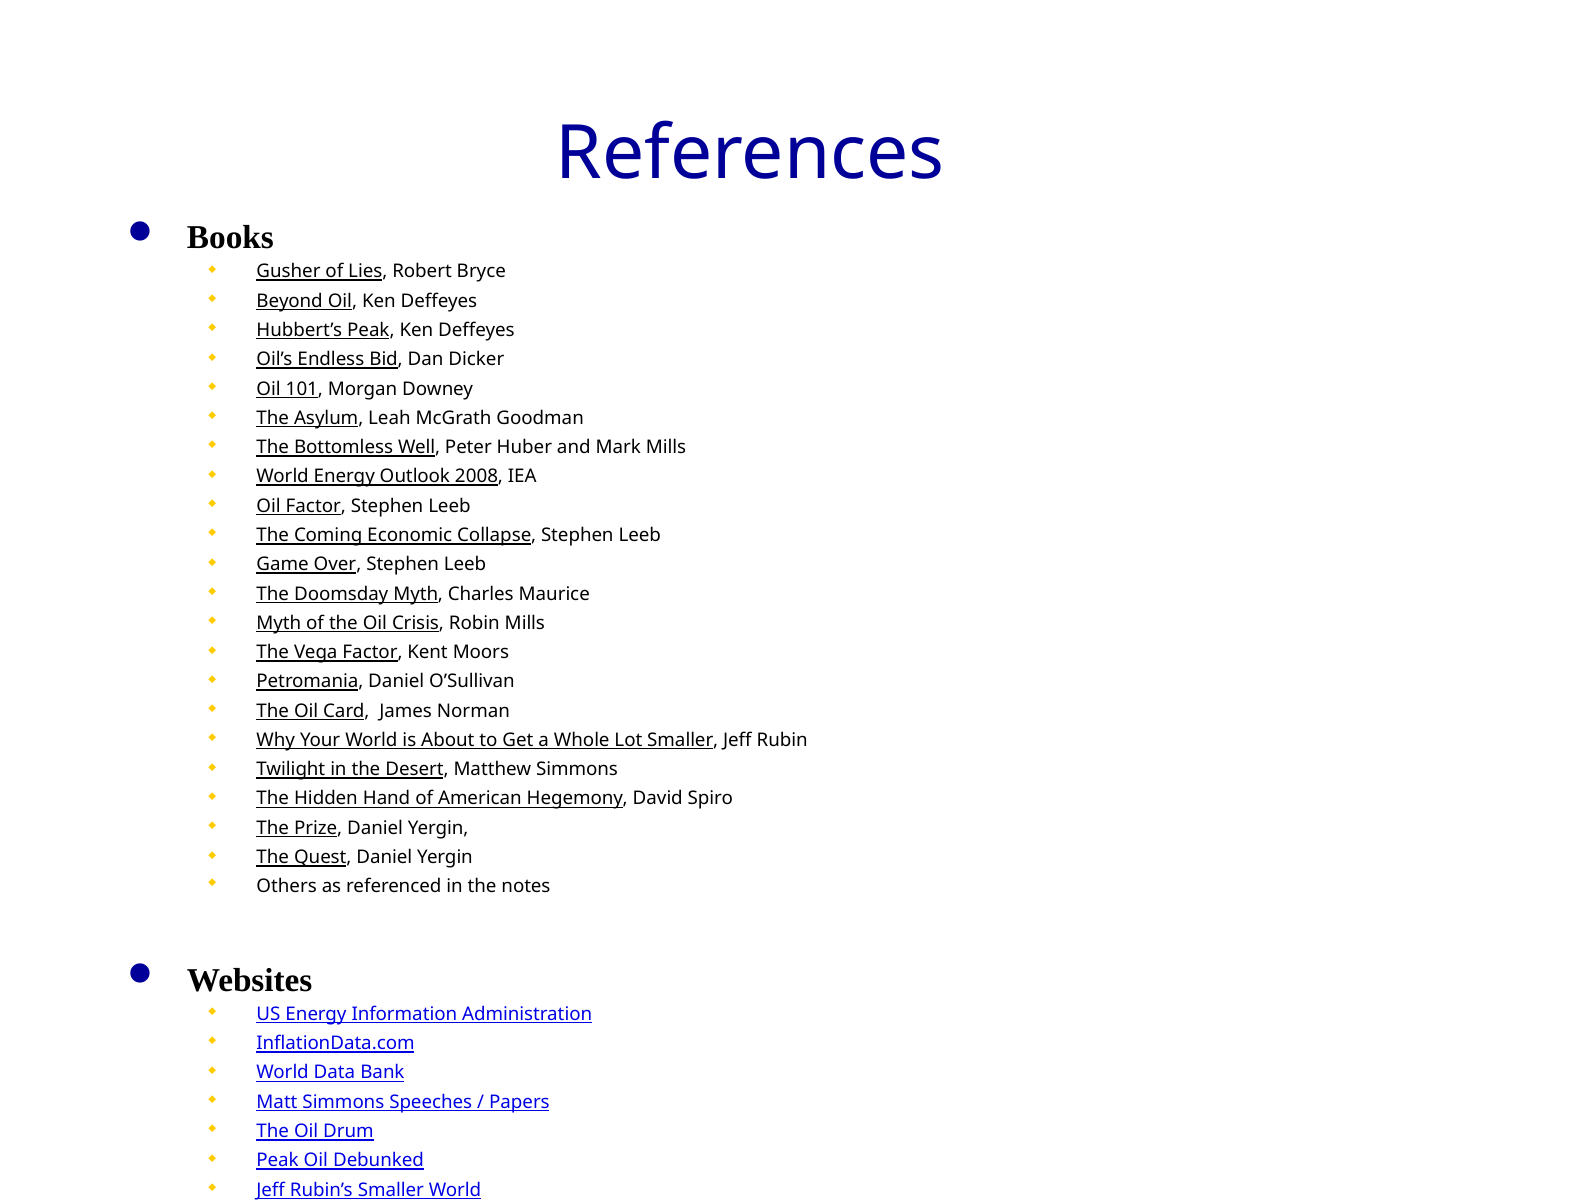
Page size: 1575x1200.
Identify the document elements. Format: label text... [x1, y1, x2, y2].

list Books Gusher of Lies, Robert Bryce Beyond Oil, Ken Deffeyes Hubbert’s Peak, Ken Deffeyes Oil’s Endless Bid, Dan Dicker Oil 101, Morgan Downey The Asylum, Leah McGrath Goodman The Bottomless Well, Peter Huber and Mark Mills World Energy Outlook 2008, IEA Oil Factor, Stephen Leeb The Coming Economic Collapse, Stephen Leeb Game Over, Stephen Leeb The Doomsday Myth, Charles Maurice Myth of the Oil Crisis, Robin Mills The Vega Factor, Kent Moors Petromania, Daniel O’Sullivan The Oil Card, James Norman Why Your World is About to Get a Whole Lot Smaller, Jeff Rubin Twilight in the Desert, Matthew Simmons The Hidden Hand of American Hegemony, David Spiro The Prize, Daniel Yergin, The Quest, Daniel Yergin Others as referenced in the notes Websites US Energy Information Administration InflationData.com World Data Bank Matt Simmons Speeches / Papers The Oil Drum Peak Oil Debunked Jeff Rubin’s Smaller World Oil and Energy Investor Others as referenced in the notes [112, 207, 1388, 946]
title References [112, 59, 1388, 207]
